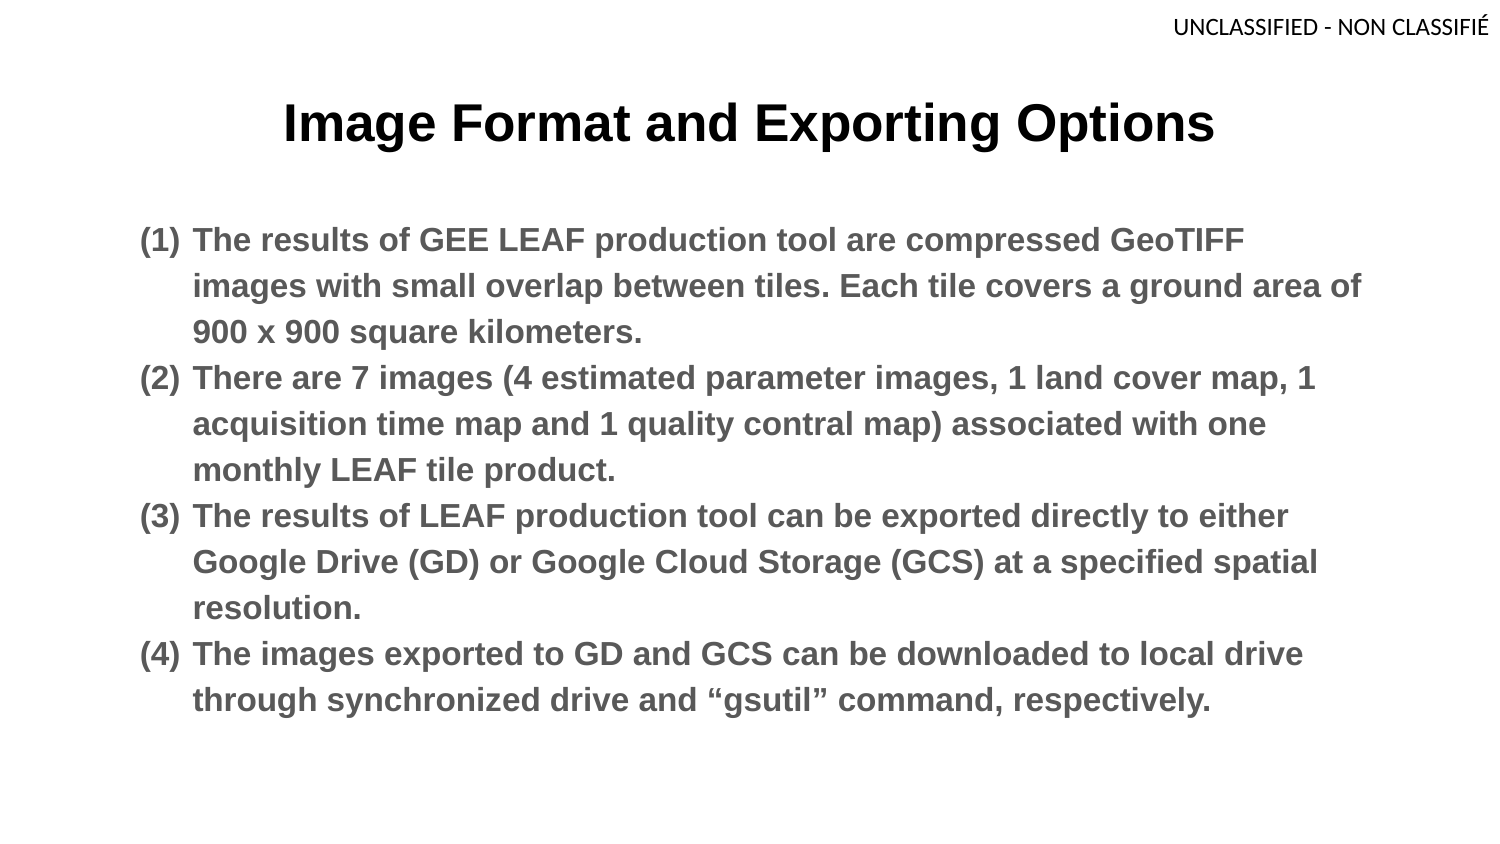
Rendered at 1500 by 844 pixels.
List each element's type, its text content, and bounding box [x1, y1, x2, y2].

list The results of GEE LEAF production tool are compressed GeoTIFF images with small overlap between tiles. Each tile covers a ground area of 900 x 900 square kilometers. There are 7 images (4 estimated parameter images, 1 land cover map, 1 acquisition time map and 1 quality contral map) associated with one monthly LEAF tile product. The results of LEAF production tool can be exported directly to either Google Drive (GD) or Google Cloud Storage (GCS) at a specified spatial resolution. The images exported to GD and GCS can be downloaded to local drive through synchronized drive and “gsutil” command, respectively. [105, 196, 1382, 733]
title Image Format and Exporting Options [51, 72, 1449, 167]
